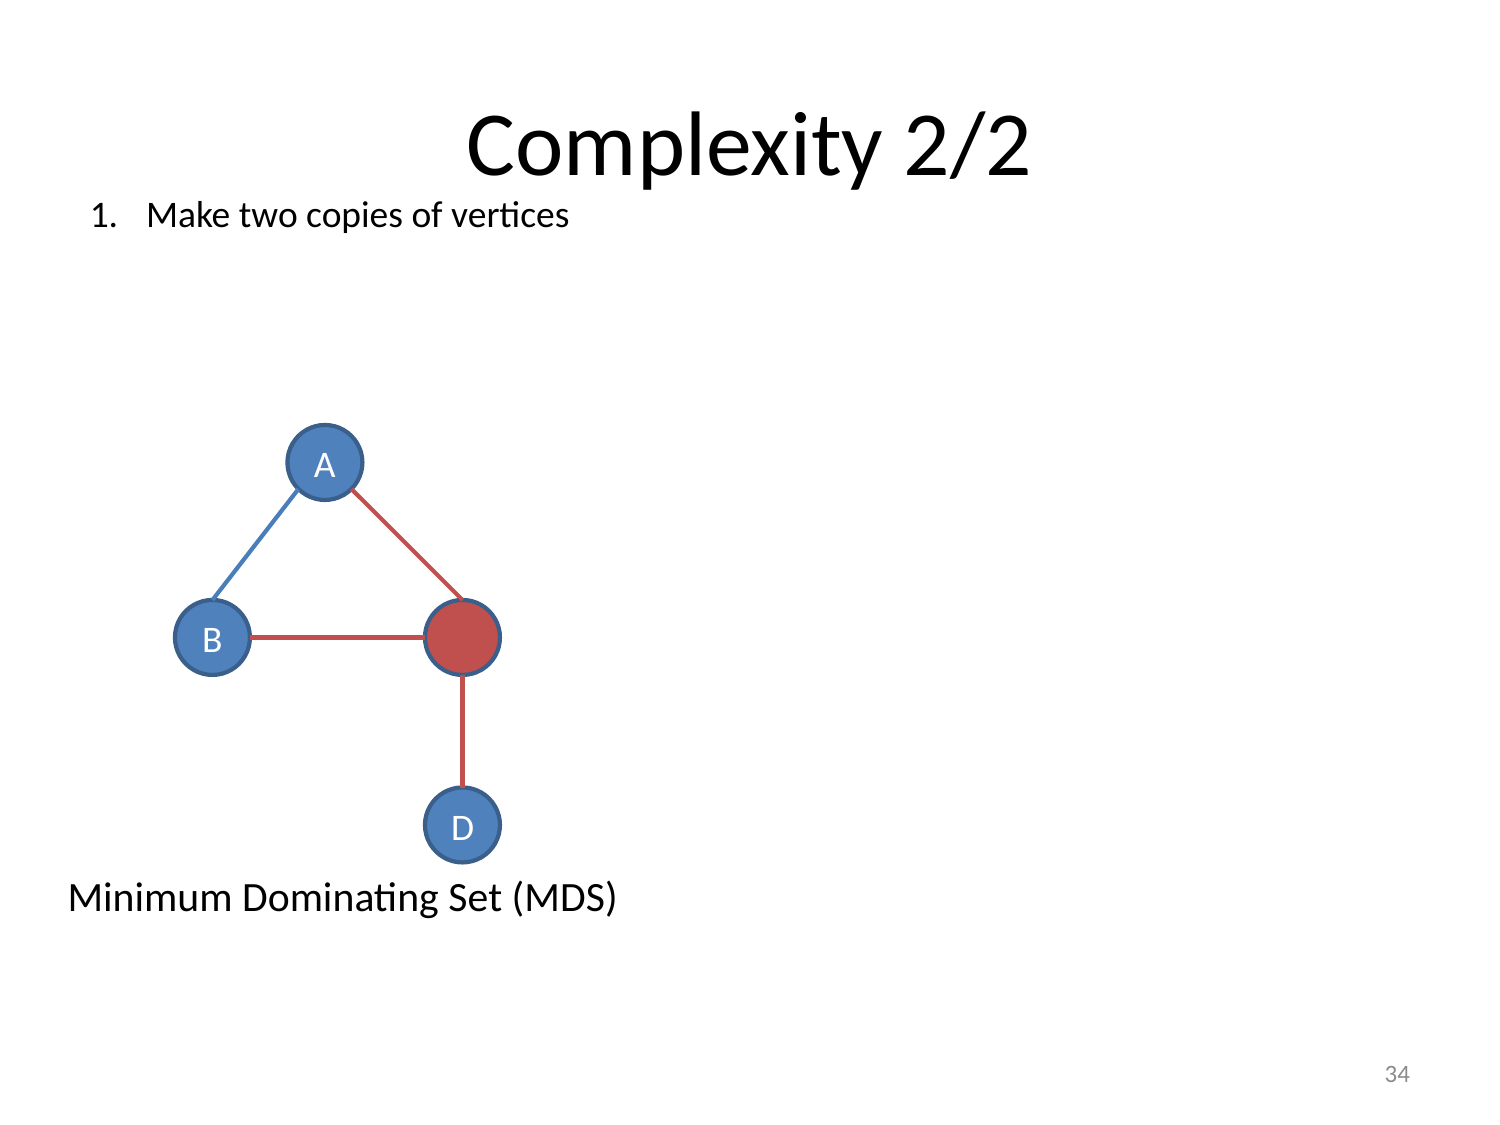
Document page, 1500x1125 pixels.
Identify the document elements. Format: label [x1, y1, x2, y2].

title [75, 45, 1425, 233]
slide_number [1074, 1042, 1425, 1103]
text_box [52, 182, 763, 928]
